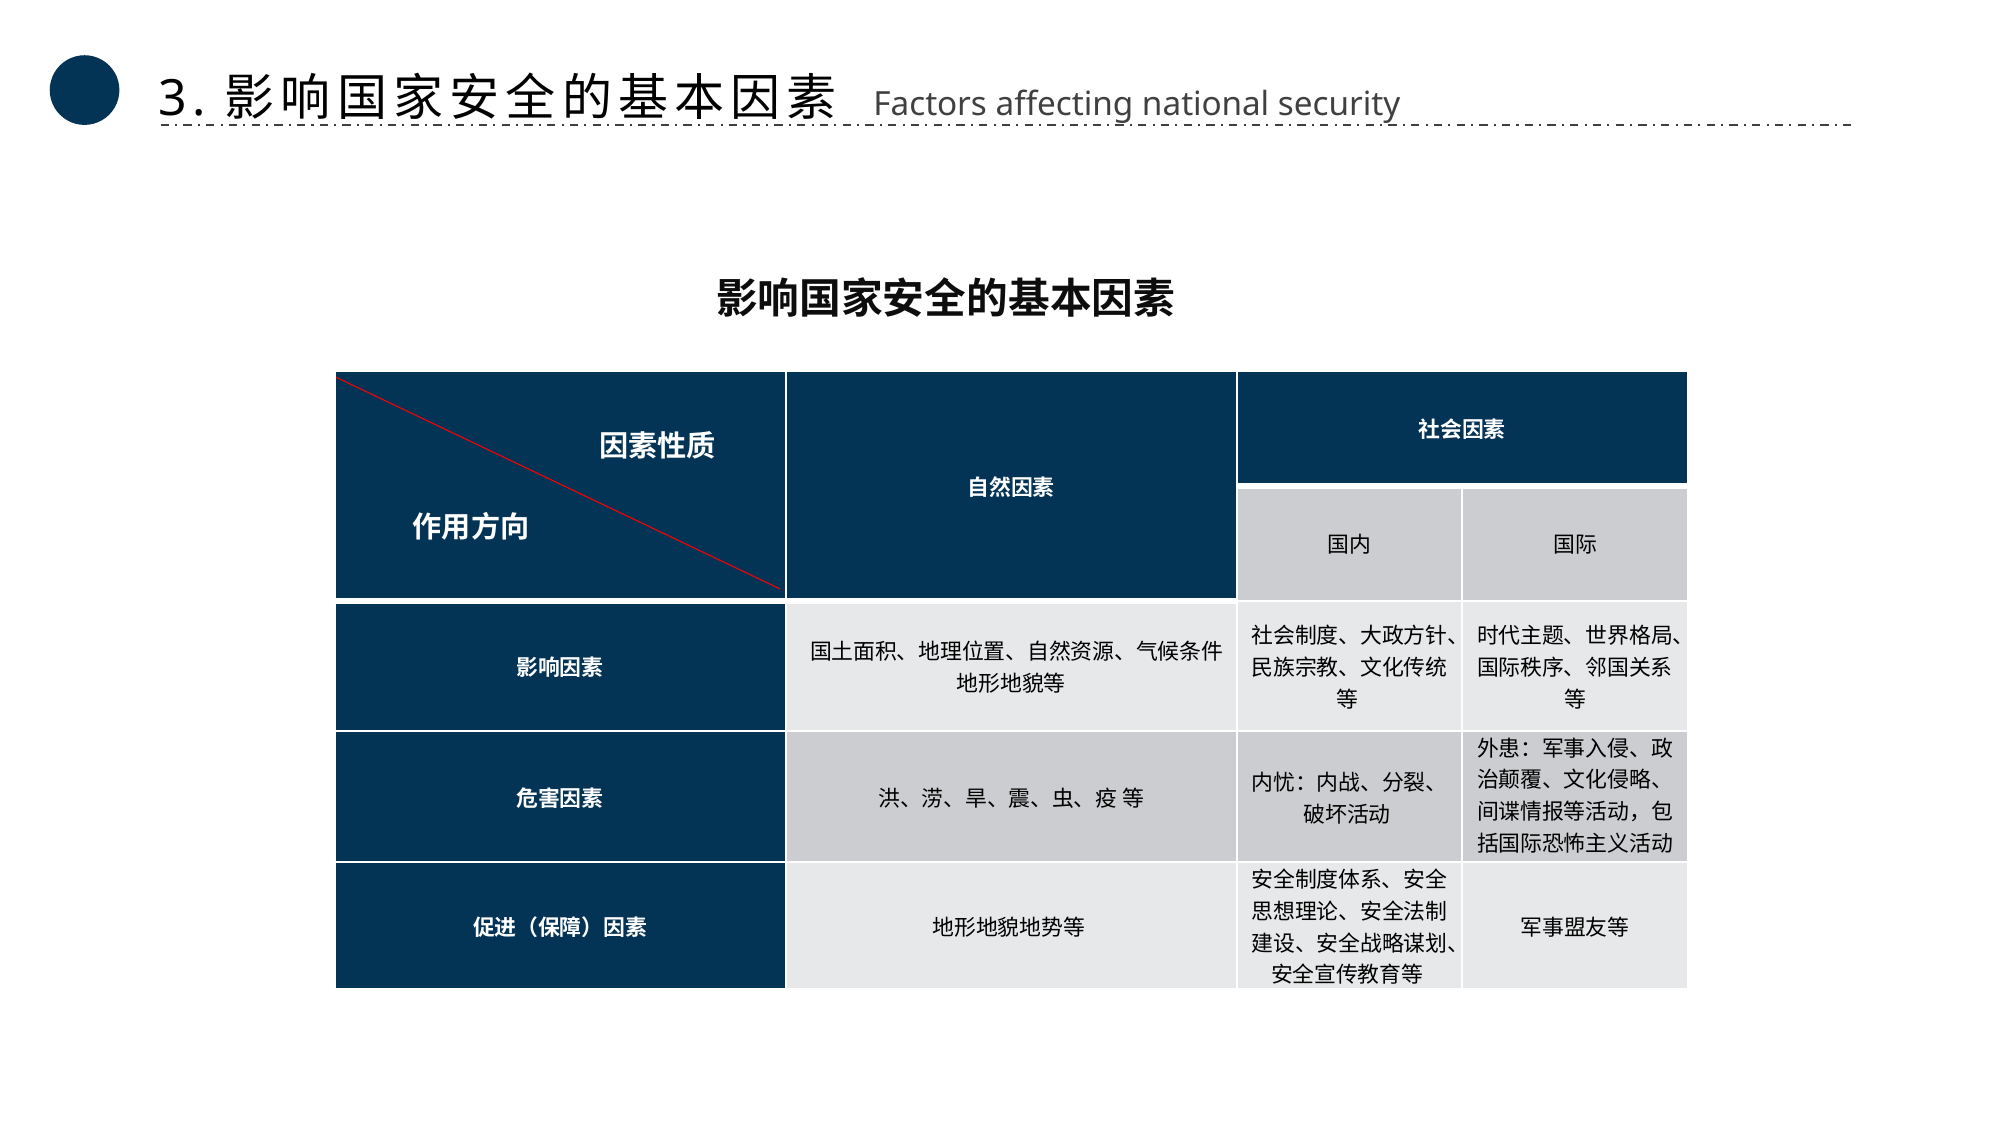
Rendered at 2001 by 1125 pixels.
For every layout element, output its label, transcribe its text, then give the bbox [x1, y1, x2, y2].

text_box [48, 54, 121, 126]
text_box 影响国家安全的基本因素 [701, 264, 1317, 330]
table_header [336, 372, 785, 598]
table_cell 促进（保障）因素 [336, 863, 785, 988]
table_cell 内忧：内战、分裂、破坏活动 [1238, 732, 1461, 861]
table_cell 安全制度体系、安全思想理论、安全法制建设、安全战略谋划、安全宣传教育等 [1238, 863, 1461, 988]
text_box 3.影响国家安全的基本因素 Factors affecting national security [143, 45, 1855, 133]
table_cell 国土面积、地理位置、自然资源、气候条件地形地貌等 [787, 604, 1236, 730]
table_cell 社会制度、大政方针、民族宗教、文化传统等 [1238, 602, 1461, 730]
table_cell 国际 [1463, 489, 1687, 600]
table_cell 时代主题、世界格局、国际秩序、邻国关系等 [1463, 602, 1687, 730]
table_header 自然因素 [787, 372, 1236, 598]
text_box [336, 377, 780, 589]
table_cell 军事盟友等 [1463, 863, 1687, 988]
table_cell 地形地貌地势等 [787, 863, 1236, 988]
table_cell 外患：军事入侵、政治颠覆、文化侵略、间谍情报等活动，包括国际恐怖主义活动等 [1463, 732, 1687, 861]
table_cell 危害因素 [336, 732, 785, 861]
table_cell 国内 [1238, 489, 1461, 600]
table_header 社会因素 [1238, 372, 1687, 483]
table_cell 影响因素 [336, 604, 785, 730]
table_cell 洪、涝、旱、震、虫、疫 等 [787, 732, 1236, 861]
